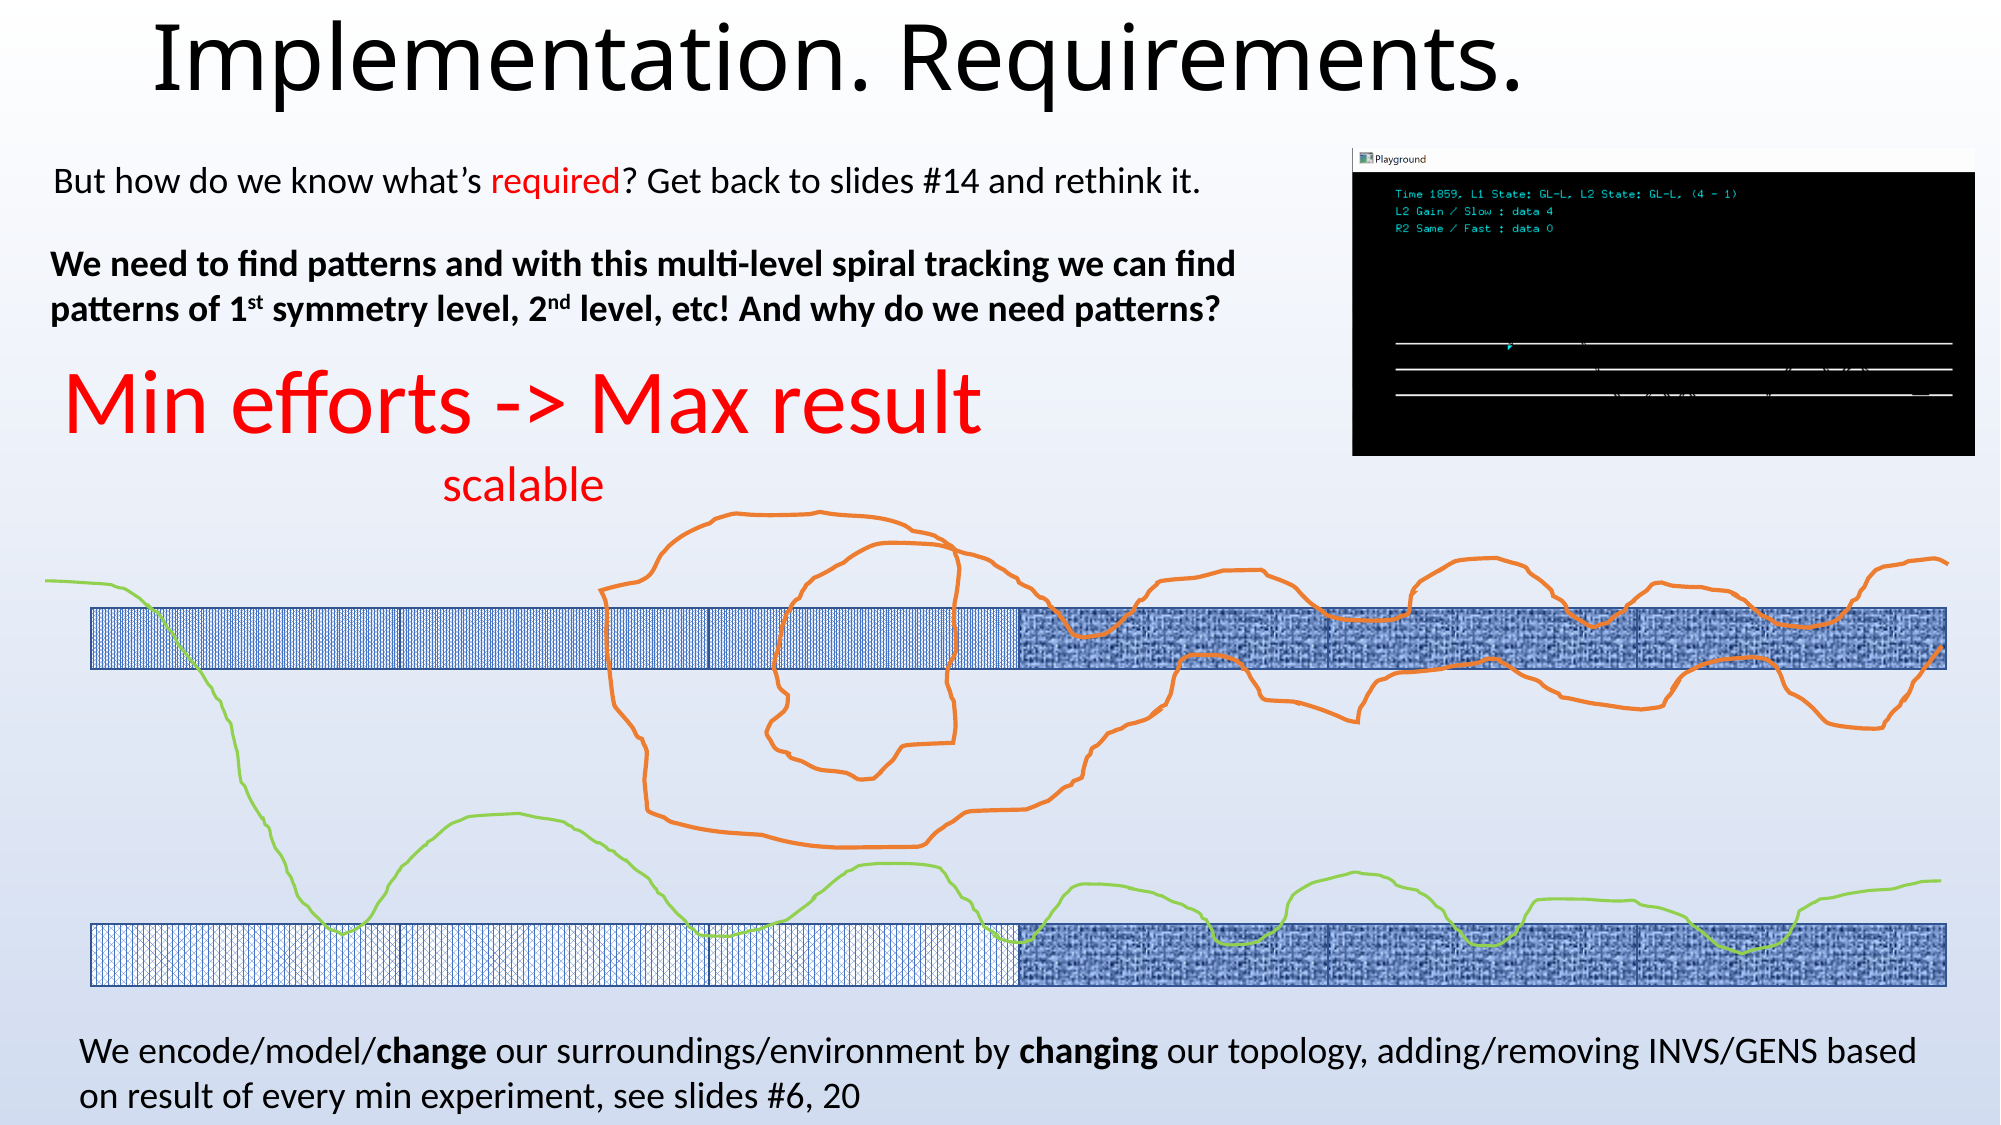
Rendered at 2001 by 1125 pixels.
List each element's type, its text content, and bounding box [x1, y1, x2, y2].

picture [1351, 148, 1975, 456]
text_box [710, 923, 1018, 987]
text_box [1568, 607, 1624, 625]
text_box [45, 579, 1942, 955]
text_box [1636, 923, 1947, 987]
text_box Min efforts -> Max result scalable [28, 334, 1019, 519]
text_box [1755, 607, 1847, 626]
text_box [217, 607, 401, 636]
text_box [90, 923, 401, 987]
text_box [1054, 607, 1133, 636]
text_box [1018, 923, 1329, 987]
title Implementation. Requirements. [137, 0, 1863, 122]
text_box [599, 519, 1949, 849]
text_box [1926, 607, 1947, 670]
text_box [1180, 656, 1242, 670]
text_box [401, 607, 608, 669]
text_box [1329, 923, 1636, 987]
text_box [1446, 660, 1511, 670]
text_box [775, 607, 955, 670]
text_box [1329, 607, 1408, 619]
text_box We encode/model/change our surroundings/environment by changing our topology, adding/removing INVS/GENS based on result of every min experiment, see slides #6, 20 [64, 1018, 1949, 1124]
text_box [401, 923, 710, 987]
text_box [1696, 659, 1776, 670]
text_box We need to find patterns and with this multi-level spiral tracking we can find patterns of 1st symmetry level, 2nd level, etc! And why do we need patterns? [35, 231, 1292, 336]
text_box [90, 607, 196, 670]
text_box But how do we know what’s required? Get back to slides #14 and rethink it. [38, 149, 1295, 209]
text_box [1320, 607, 1329, 614]
